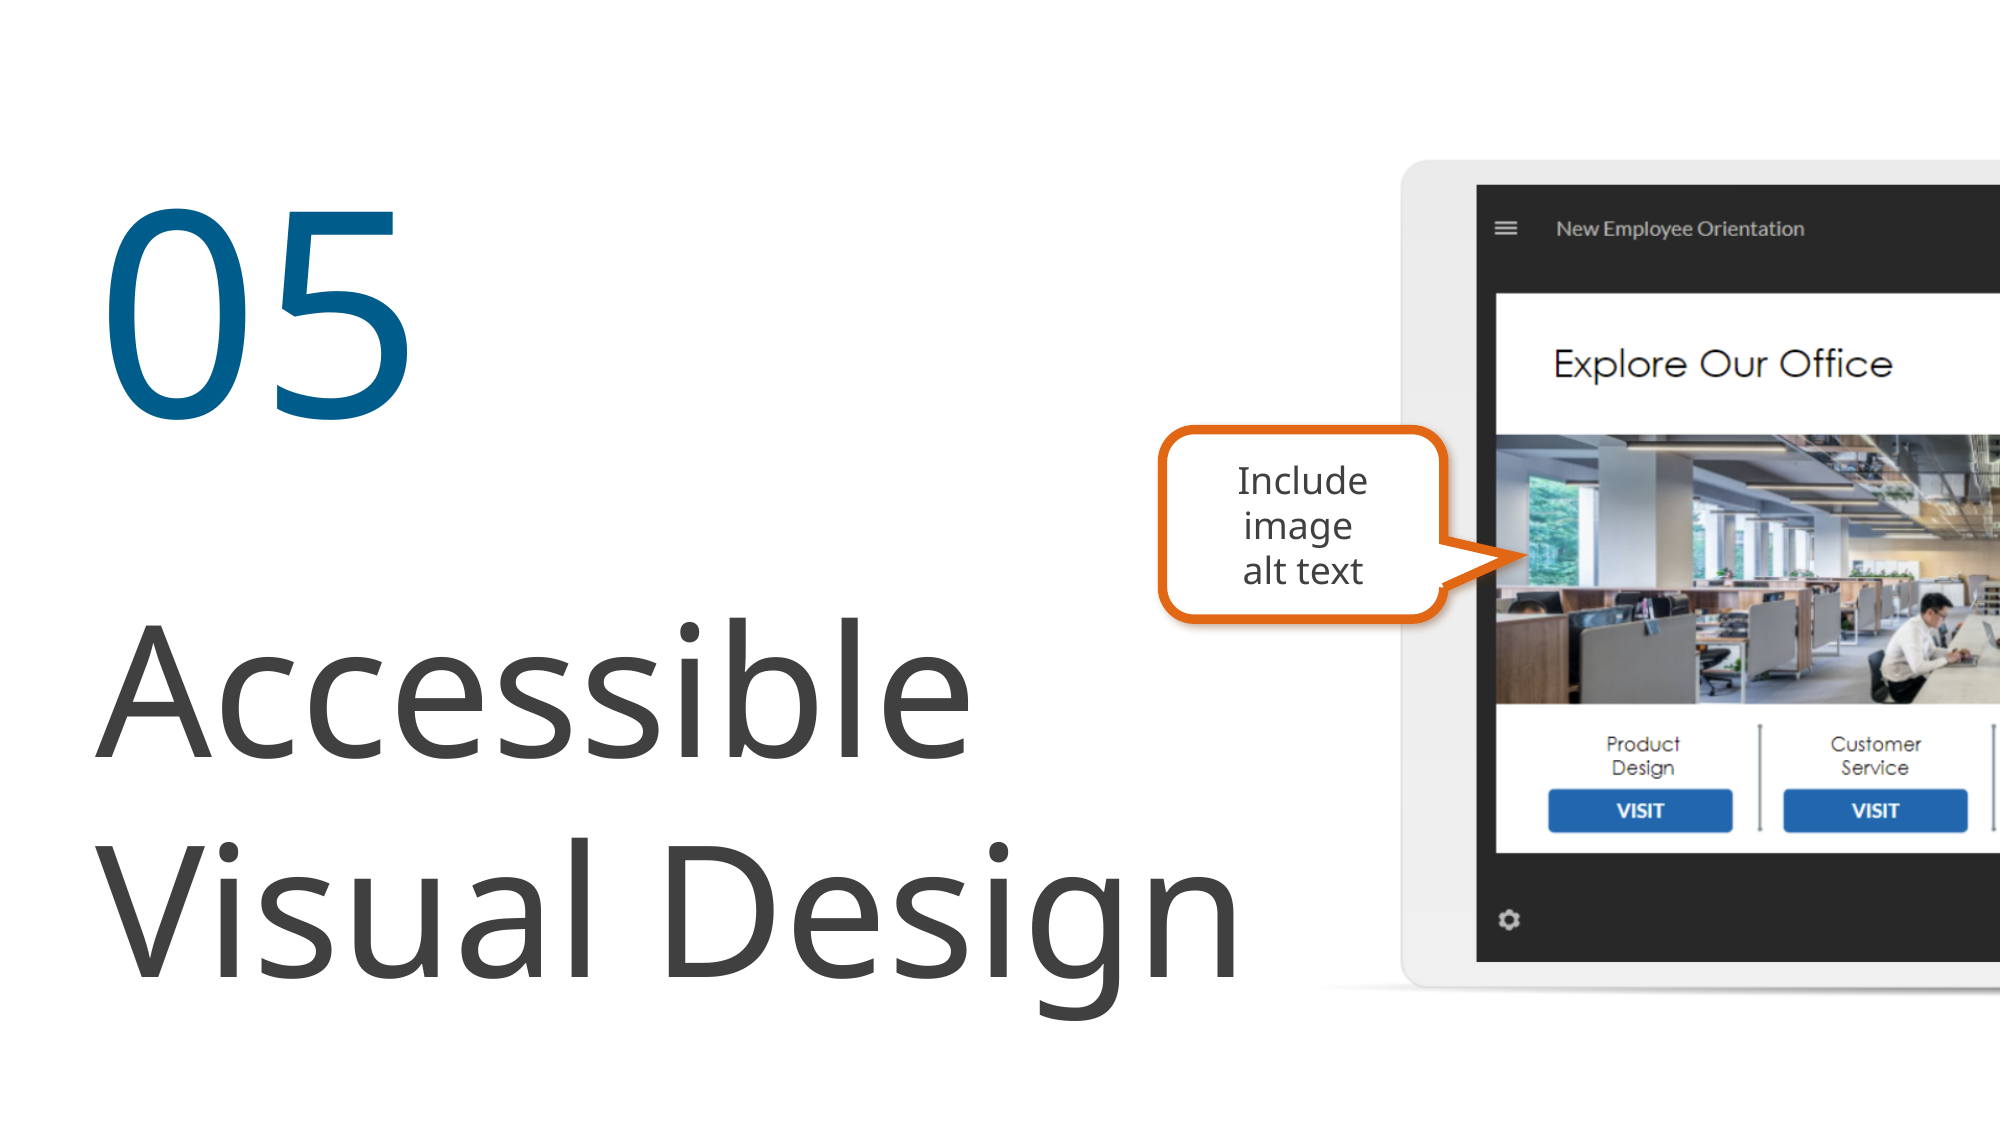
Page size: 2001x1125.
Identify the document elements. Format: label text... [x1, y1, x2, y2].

text_box 05 [80, 122, 487, 483]
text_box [995, 122, 2000, 1007]
text_box Accessible Visual Design [80, 567, 1647, 1022]
